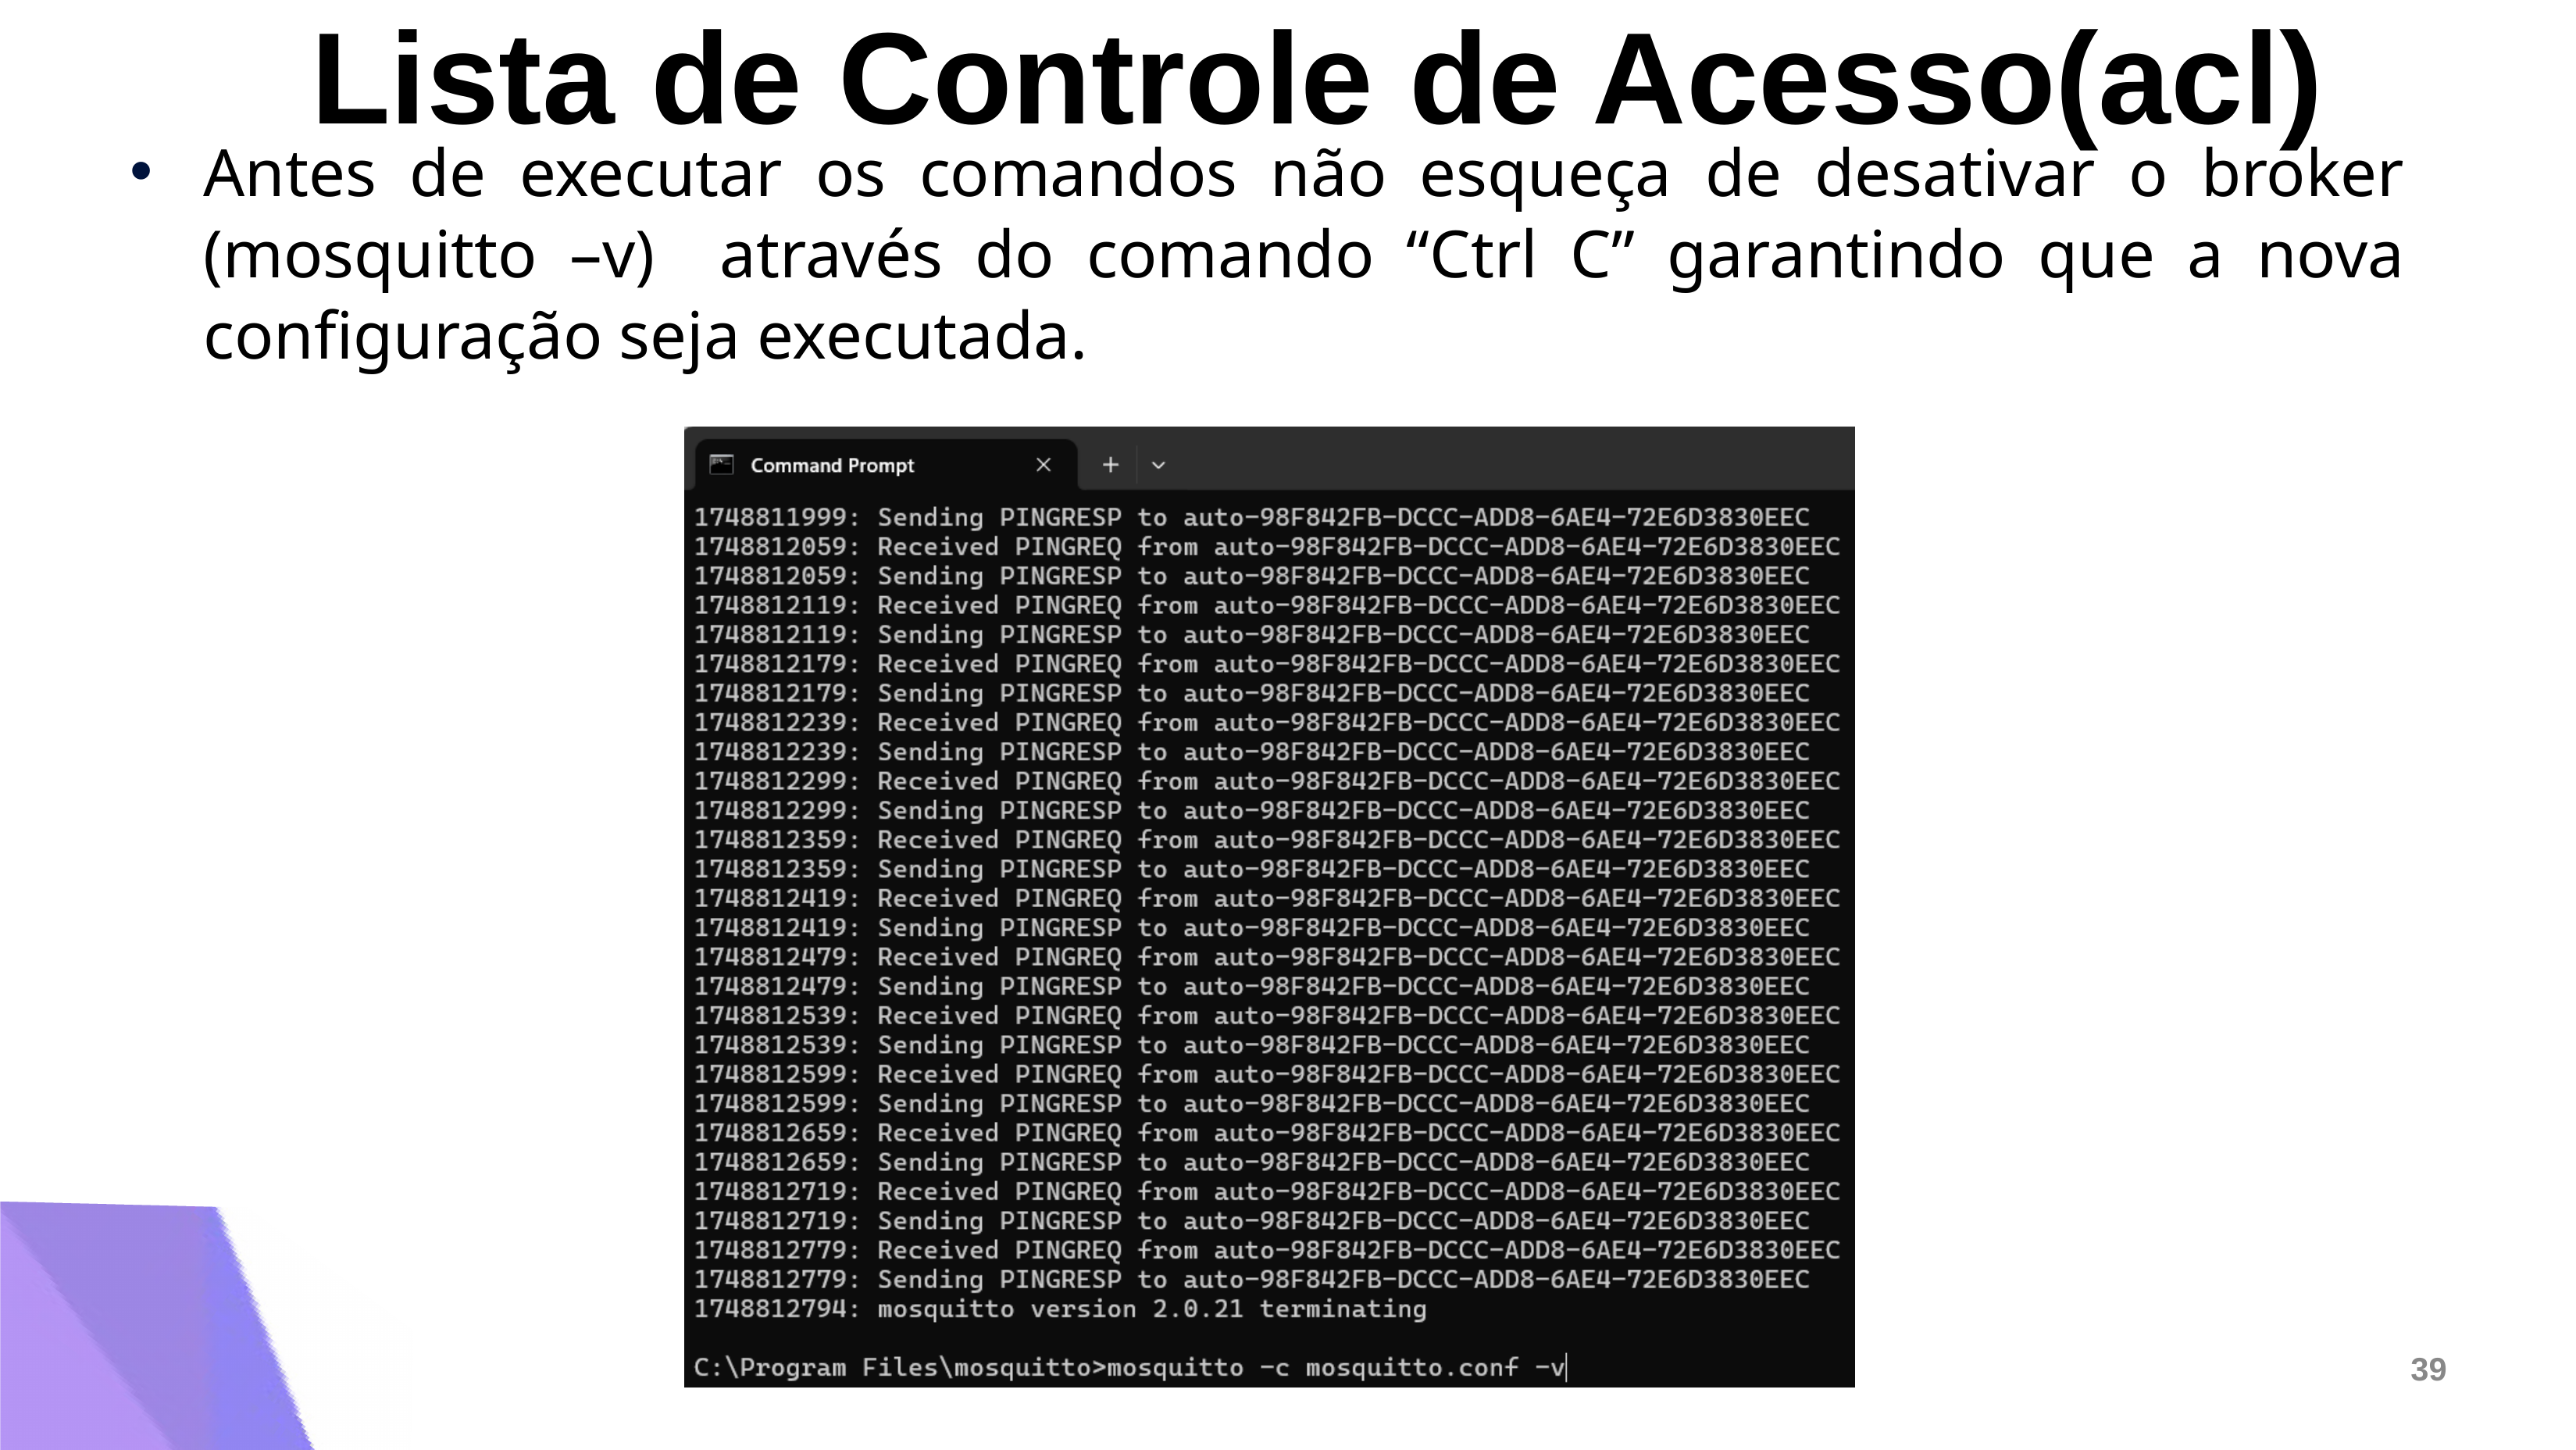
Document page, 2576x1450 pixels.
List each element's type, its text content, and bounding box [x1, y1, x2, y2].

picture [0, 1201, 413, 1450]
text_box Antes de executar os comandos não esqueça de desativar o broker (mosquitto –v) através do comando “Ctrl C” garantindo que a nova configuração seja executada. [128, 128, 2447, 823]
text_box Lista de Controle de Acesso(acl) [200, 0, 2436, 128]
picture [683, 427, 1855, 1388]
slide_number 39 [1859, 1348, 2447, 1388]
